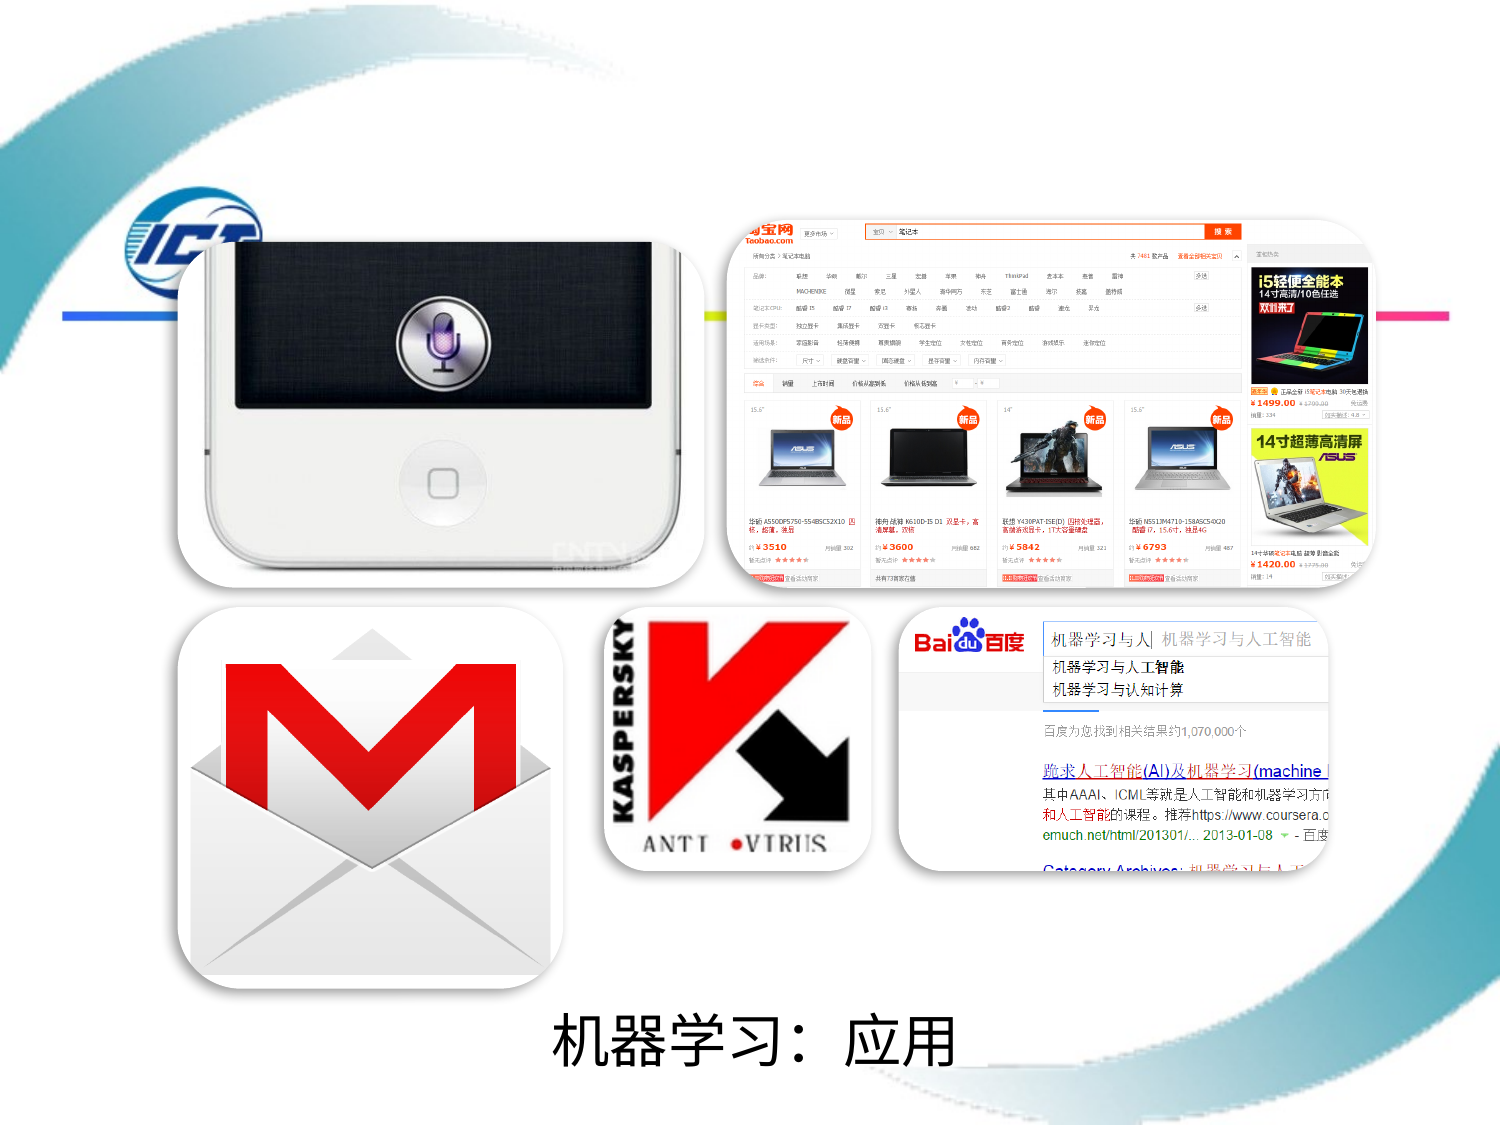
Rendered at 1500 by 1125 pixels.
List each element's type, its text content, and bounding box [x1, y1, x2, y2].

picture [0, 0, 1500, 1125]
text_box 机器学习：应用 [537, 997, 975, 1082]
